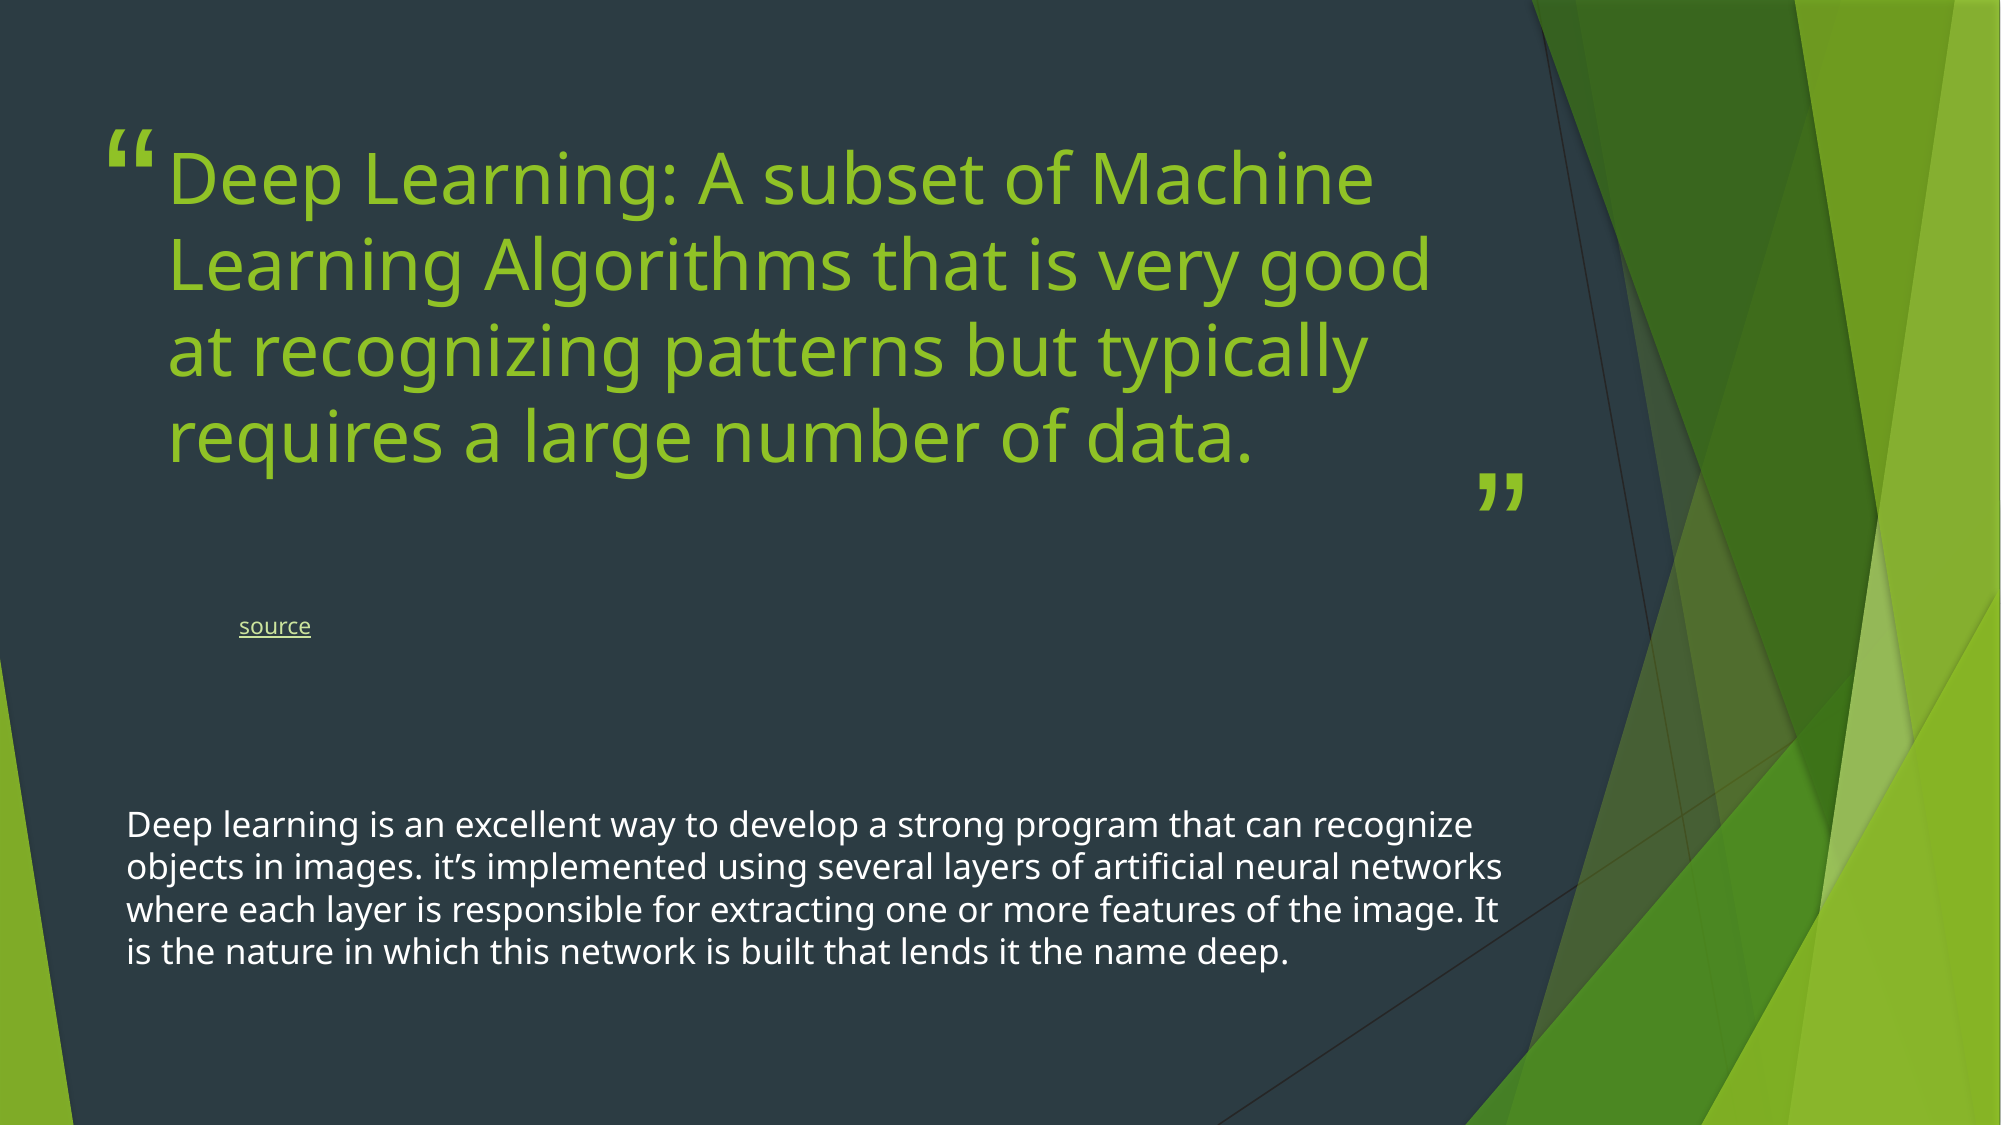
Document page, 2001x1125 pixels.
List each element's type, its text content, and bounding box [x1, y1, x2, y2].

list Deep learning is an excellent way to develop a strong program that can recognize objects in images. it’s implemented using several layers of artificial neural networks where each layer is responsible for extracting one or more features of the image. It is the nature in which this network is built that lends it the name deep. [111, 733, 1522, 992]
list source [224, 595, 1410, 659]
title Deep Learning: A subset of Machine Learning Algorithms that is very good at recognizing patterns but typically requires a large number of data. [152, 99, 1481, 596]
